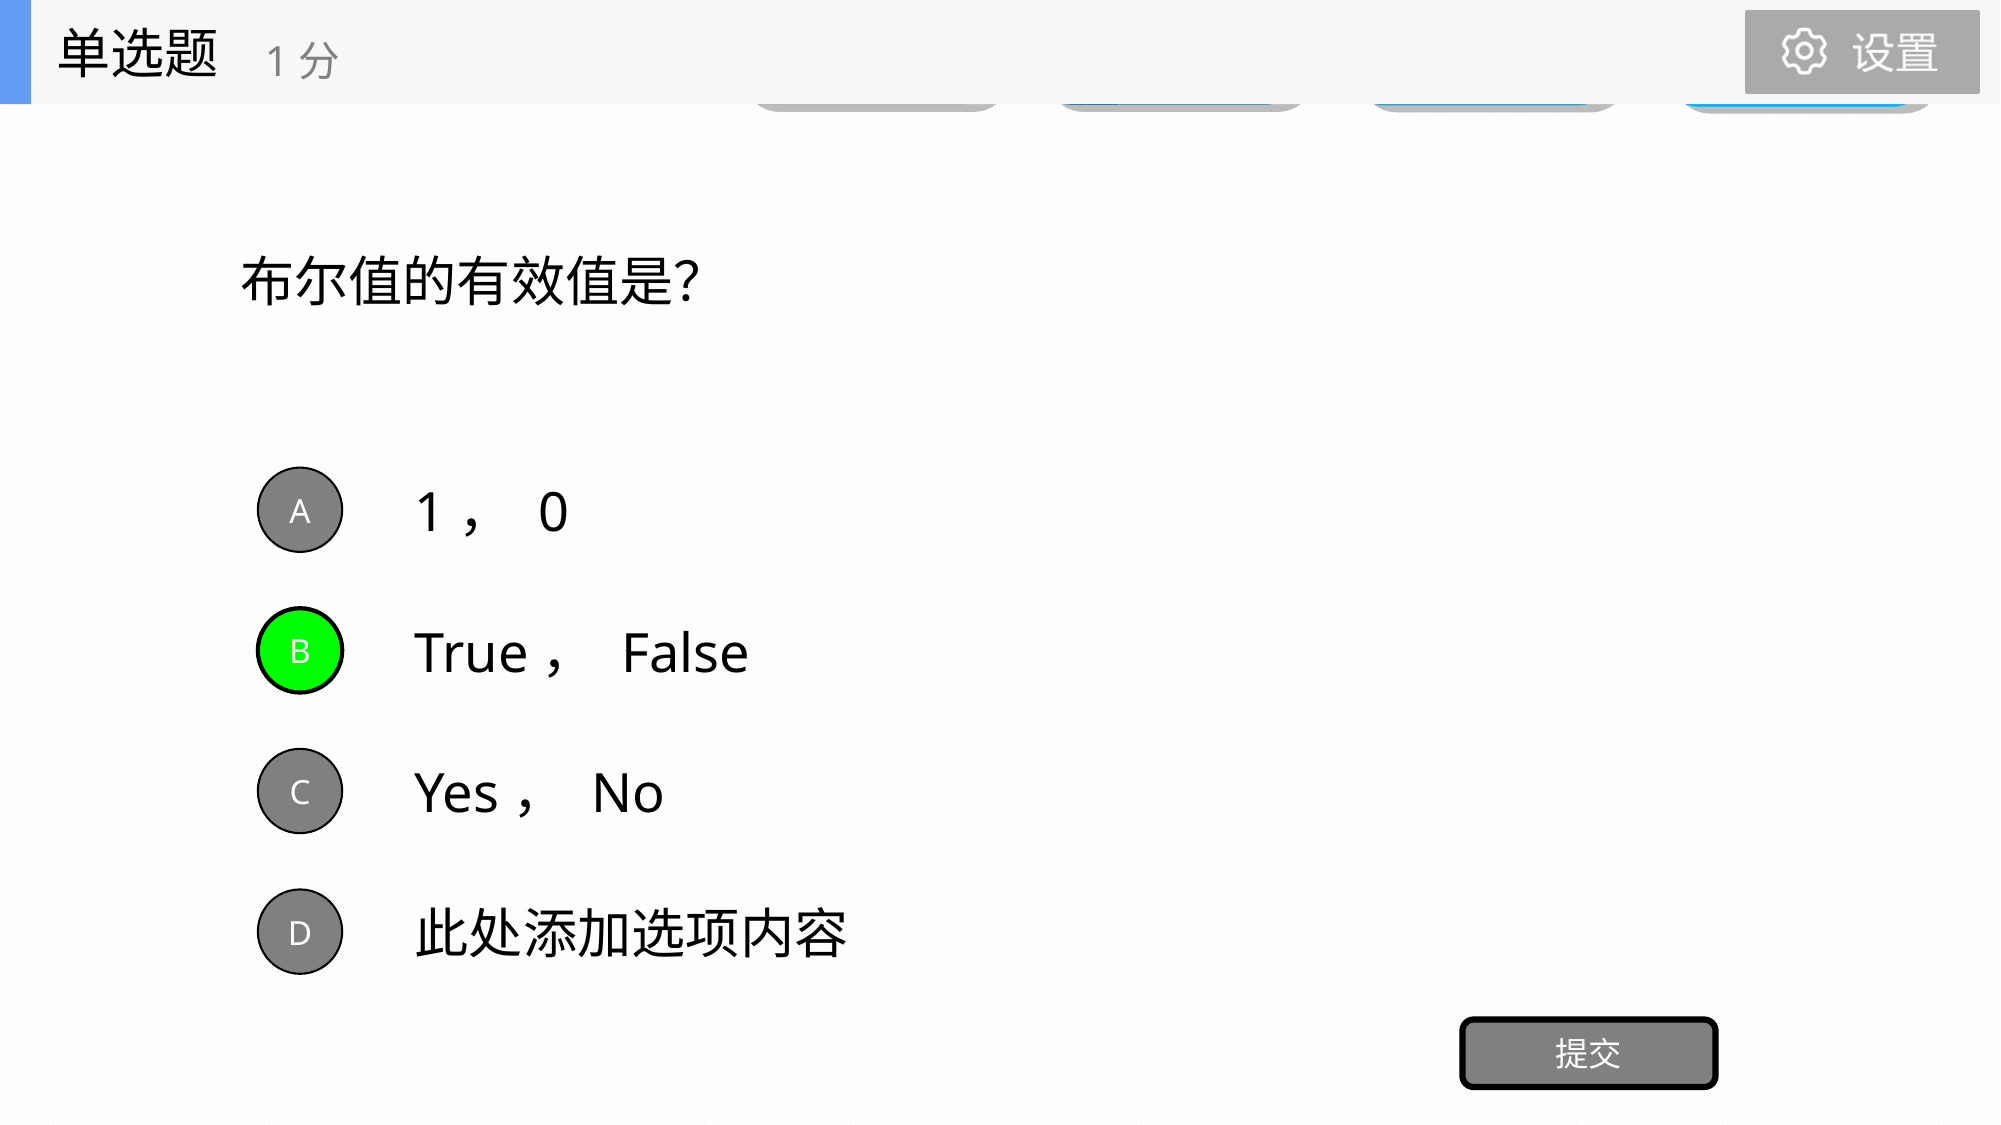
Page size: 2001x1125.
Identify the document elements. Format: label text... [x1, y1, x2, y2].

text_box B [255, 606, 345, 695]
text_box True， False [399, 597, 1800, 703]
text_box 提交 [1460, 1017, 1718, 1090]
text_box D [255, 887, 345, 976]
text_box 布尔值的有效值是？ [200, 116, 1800, 456]
text_box 此处添加选项内容 [399, 878, 1800, 985]
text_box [0, 0, 2000, 105]
text_box C [255, 746, 345, 836]
text_box A [255, 465, 345, 555]
text_box 1， 0 [399, 456, 1800, 563]
picture [1745, 10, 1980, 94]
text_box Yes， No [399, 738, 1800, 844]
